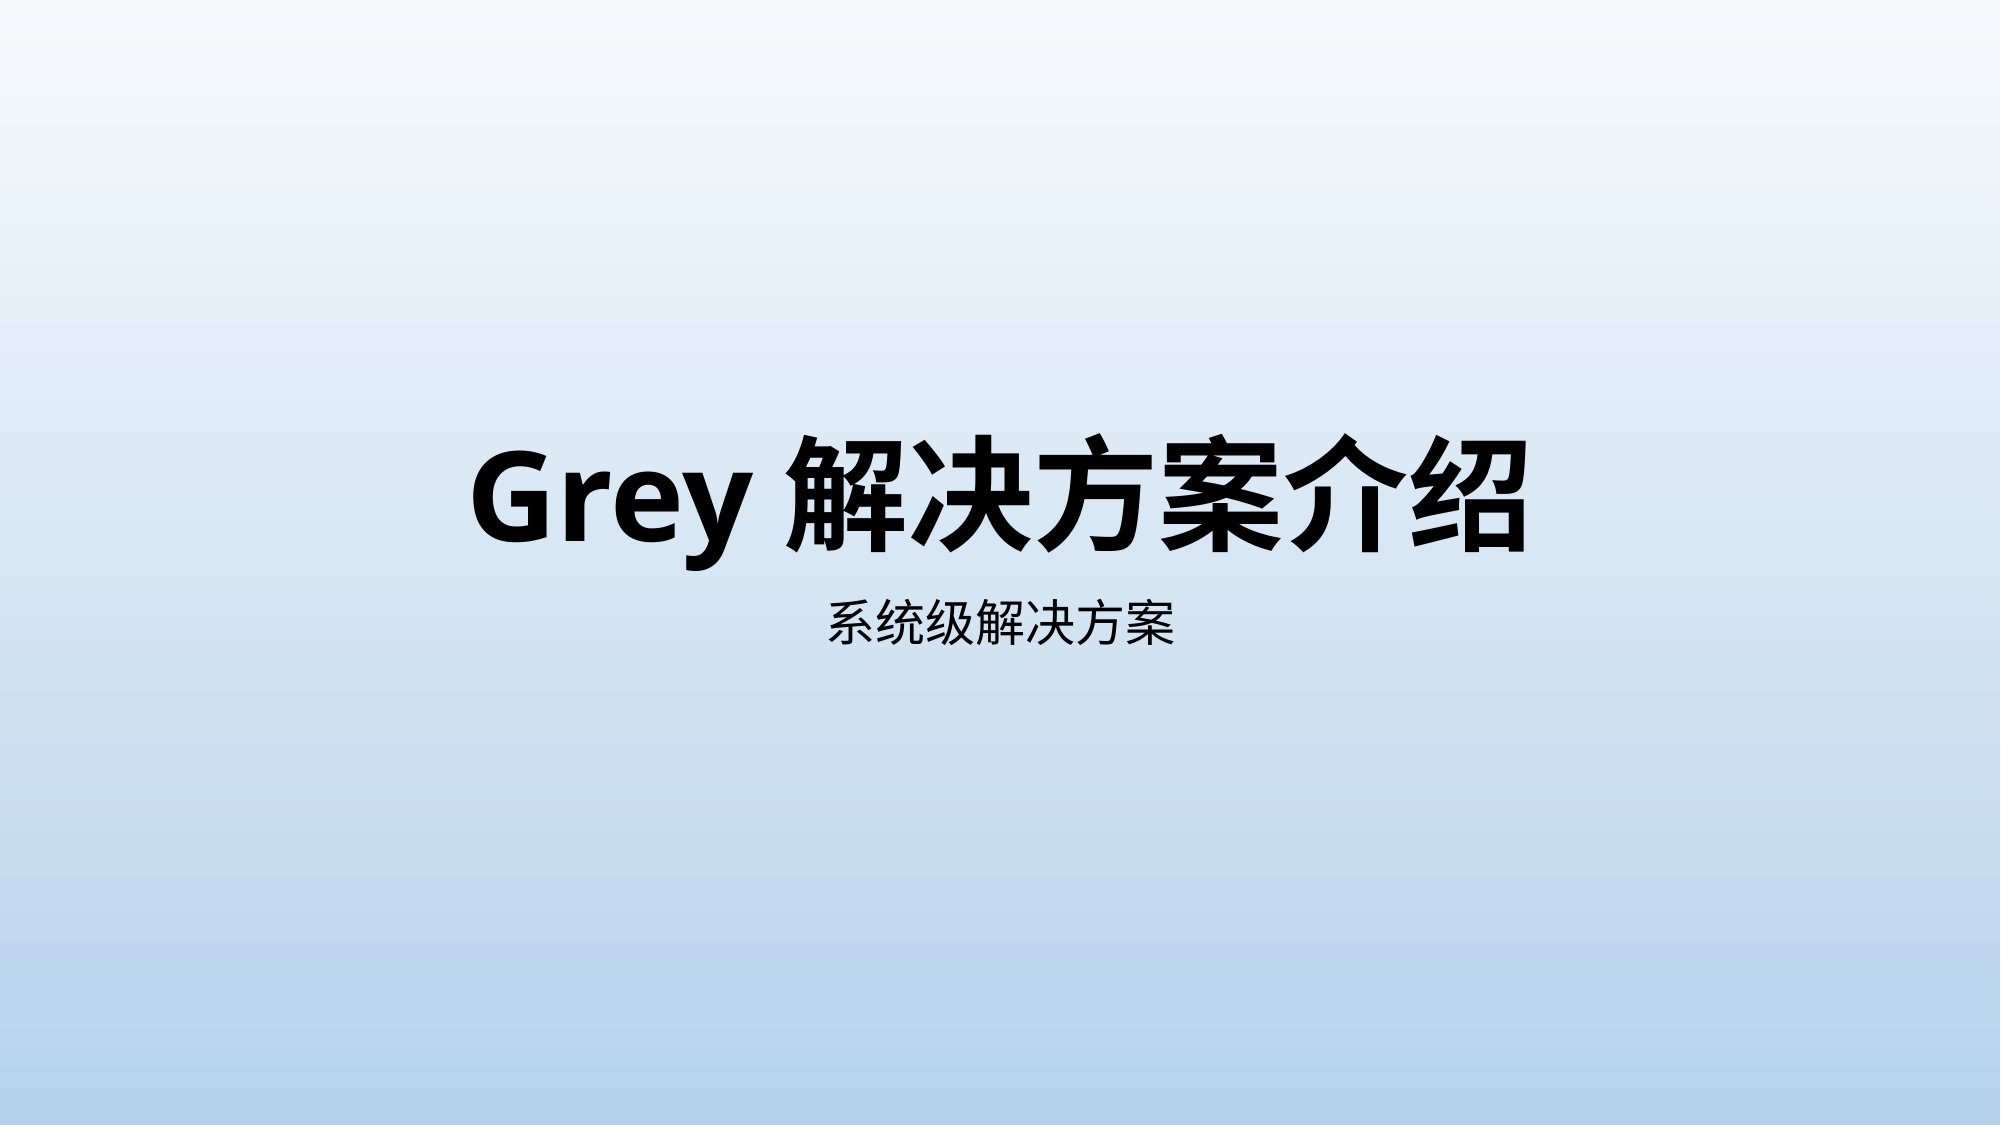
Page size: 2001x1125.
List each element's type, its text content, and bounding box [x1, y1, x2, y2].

subtitle 系统级解决方案 [249, 590, 1750, 863]
title Grey解决方案介绍 [249, 184, 1750, 576]
